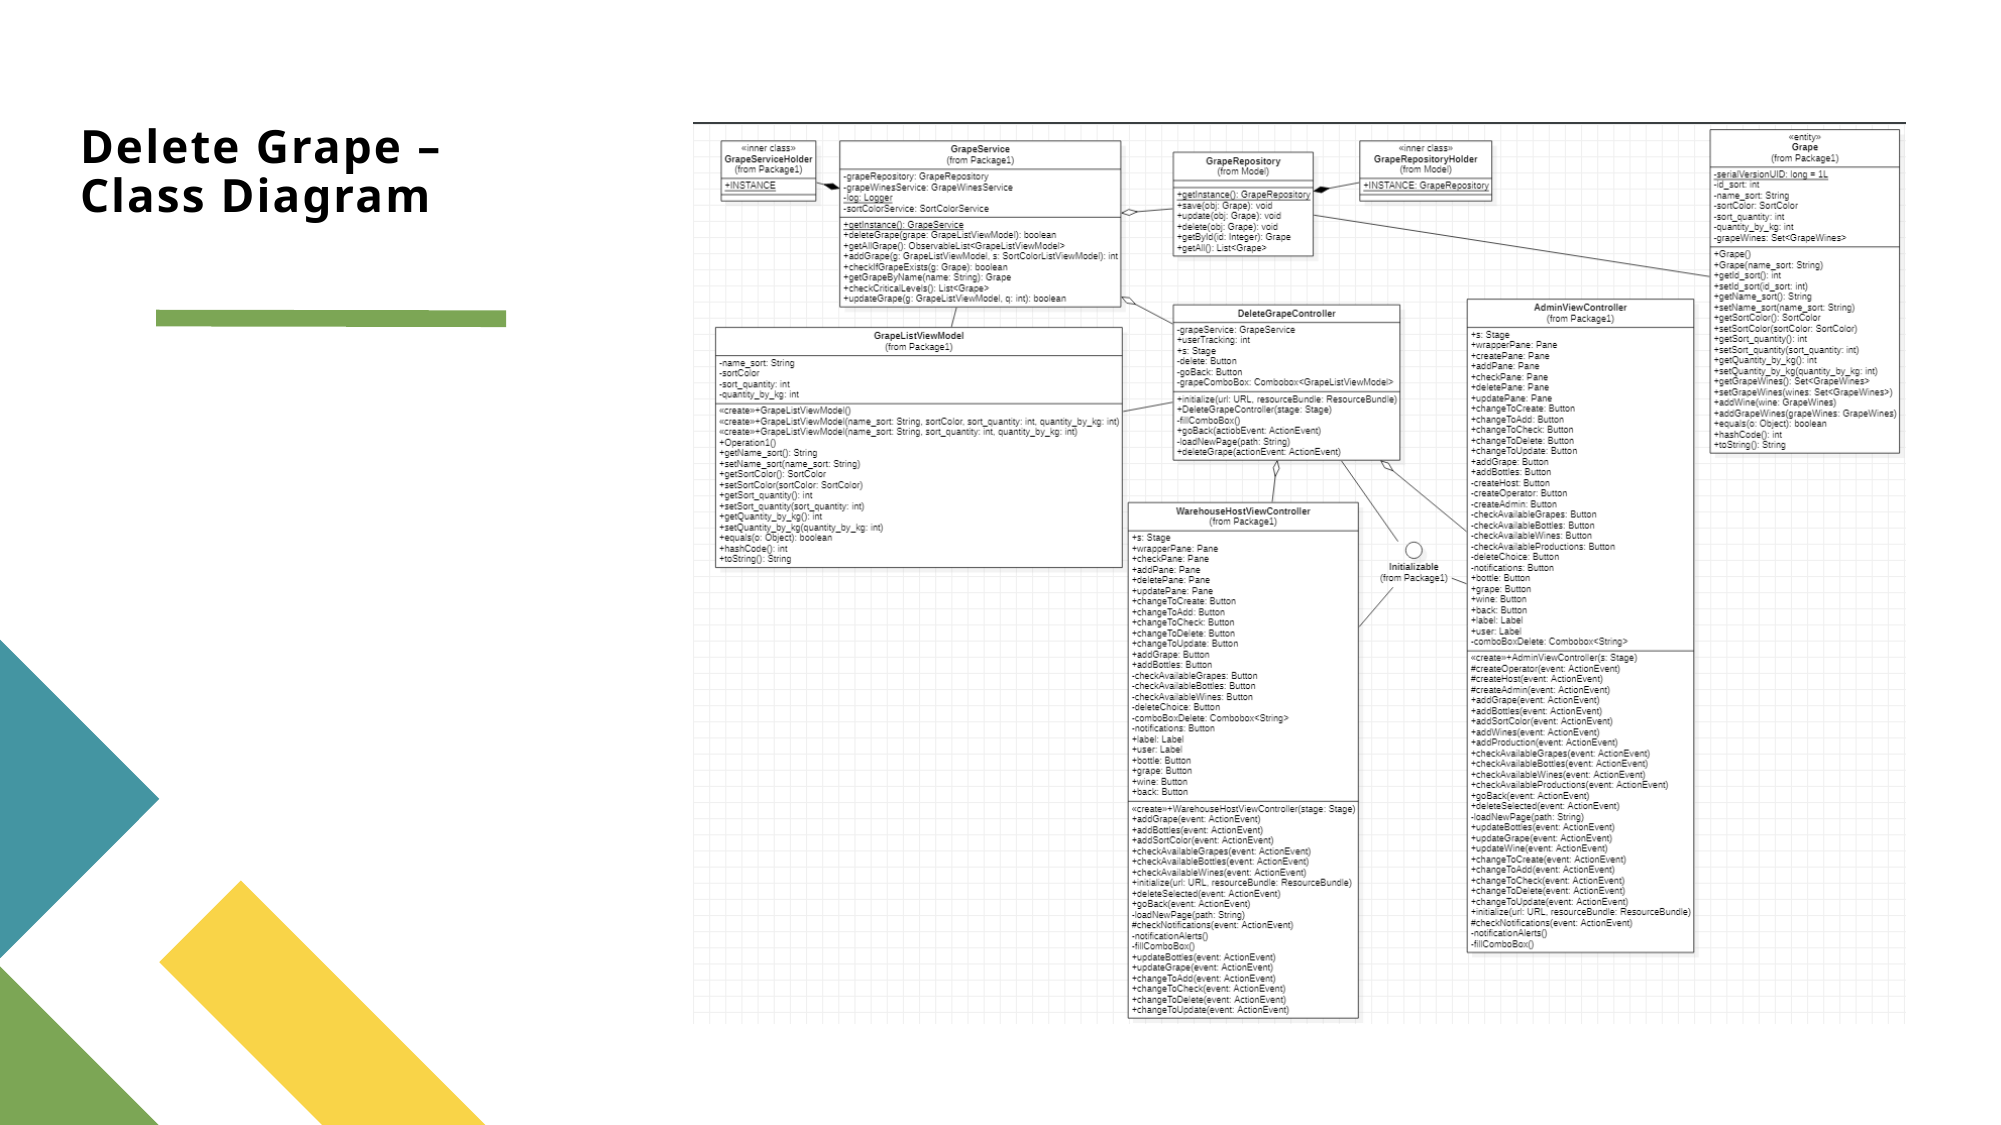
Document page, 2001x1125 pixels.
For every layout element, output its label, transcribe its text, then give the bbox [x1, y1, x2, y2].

picture [693, 122, 1906, 1024]
title Delete Grape – Class Diagram [80, 122, 693, 223]
